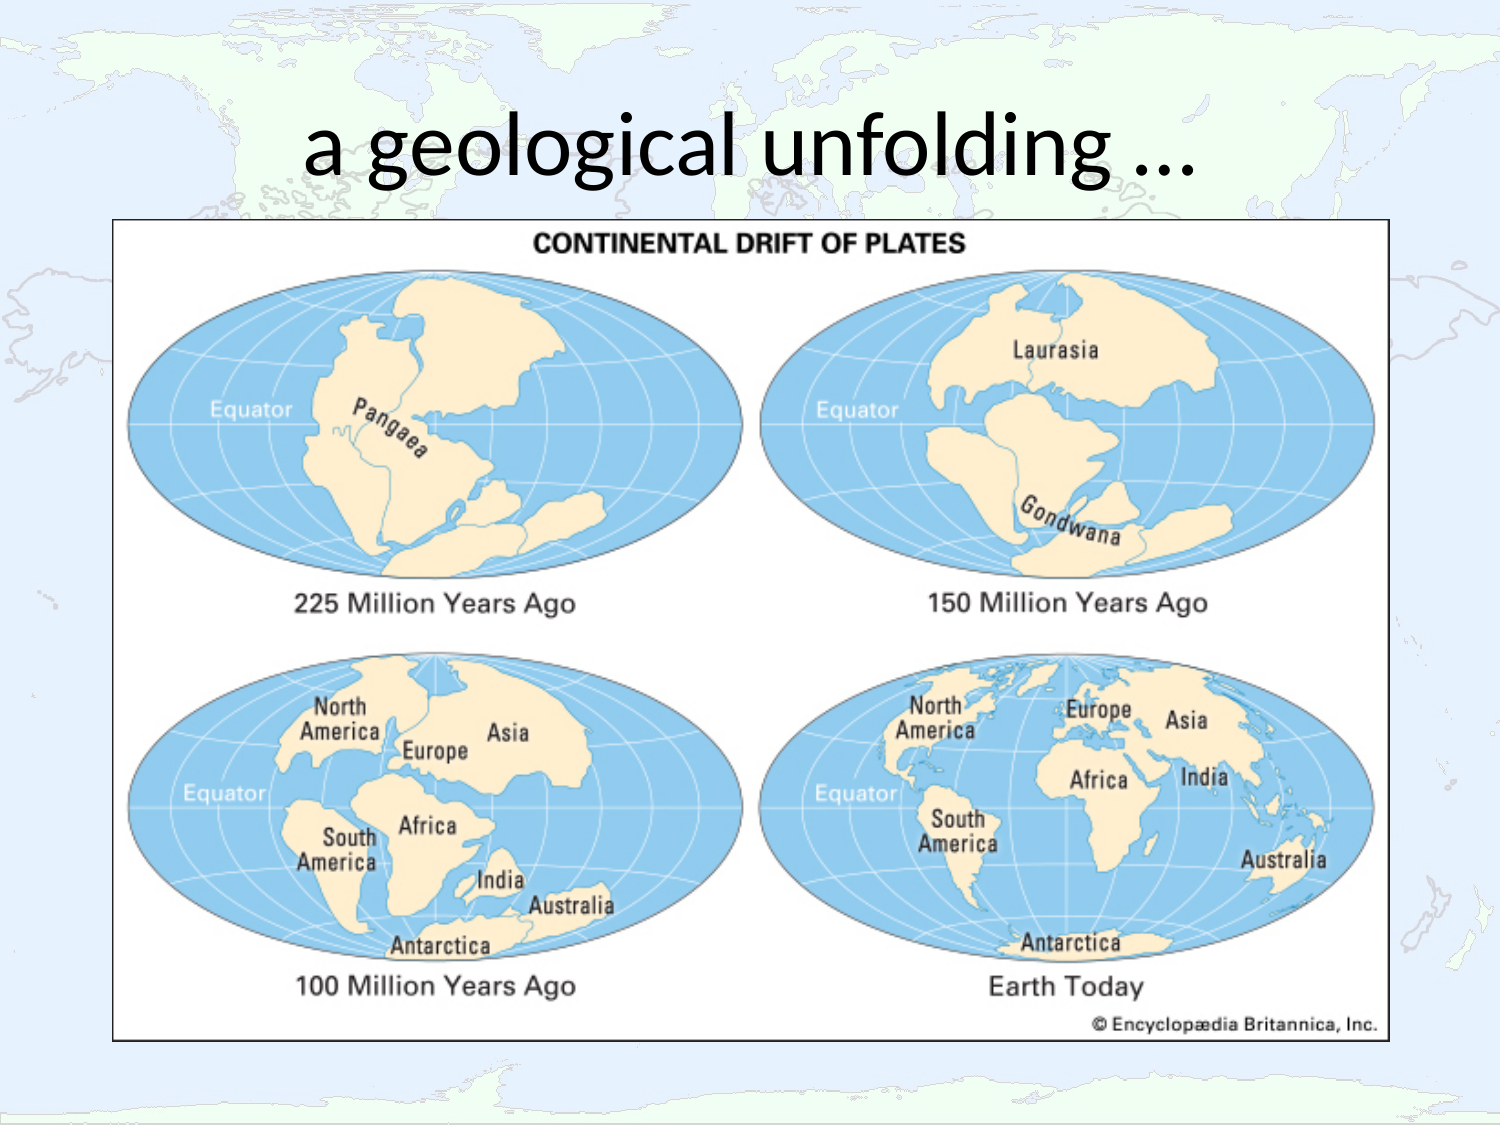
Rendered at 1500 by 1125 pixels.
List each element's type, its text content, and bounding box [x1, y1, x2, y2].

title a geological unfolding … [75, 45, 1425, 233]
picture [111, 219, 1390, 1042]
